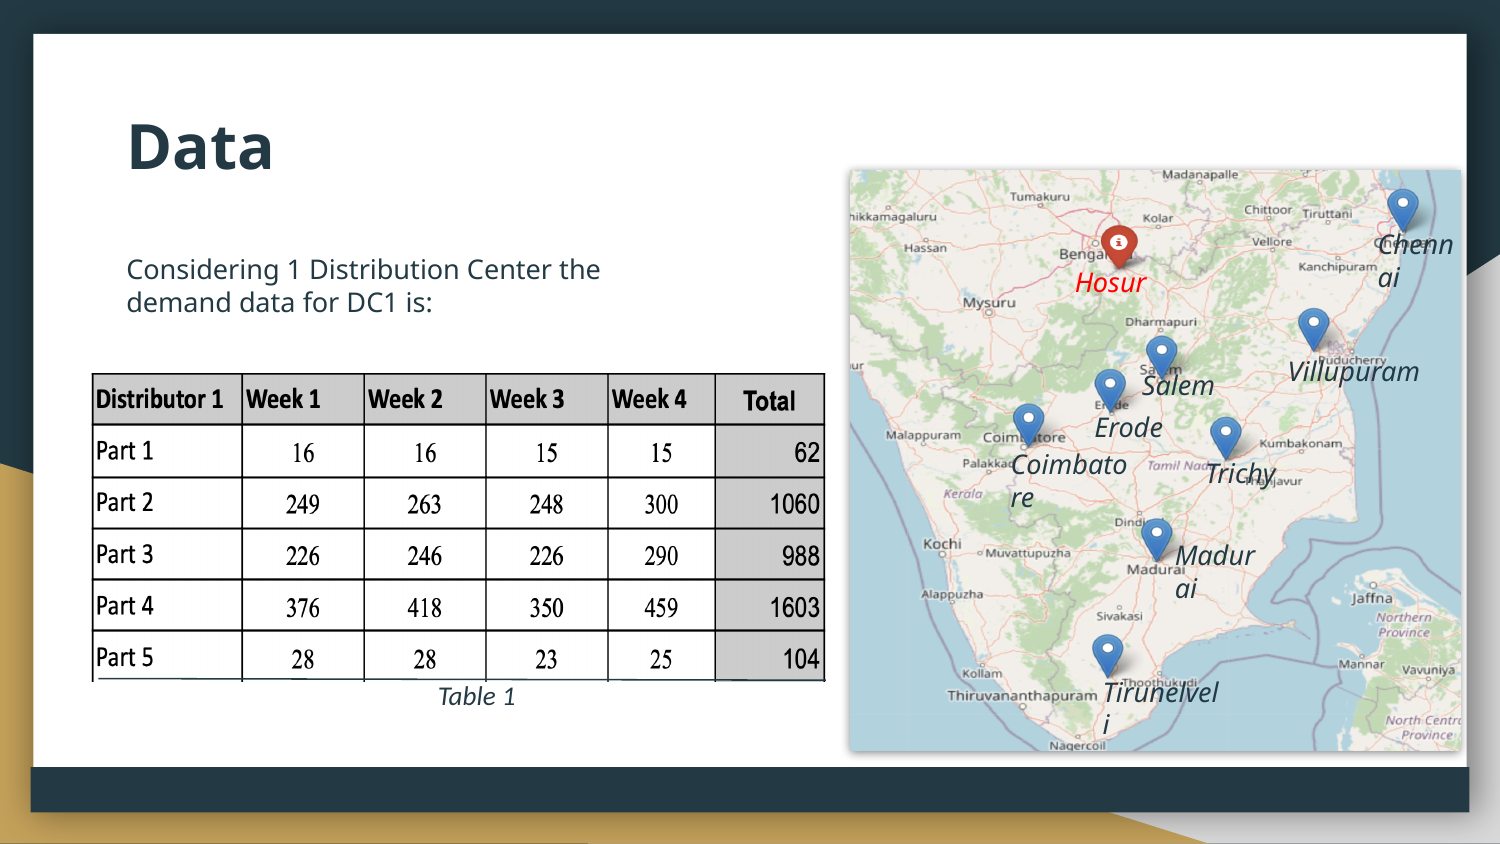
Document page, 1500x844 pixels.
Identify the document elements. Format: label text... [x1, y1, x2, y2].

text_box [850, 169, 1483, 752]
picture [89, 373, 826, 683]
text_box Table 1 [422, 692, 640, 727]
text_box [30, 767, 1470, 813]
text_box Data [111, 92, 617, 197]
text_box Considering 1 Distribution Center the demand data for DC1 is: [111, 237, 640, 333]
